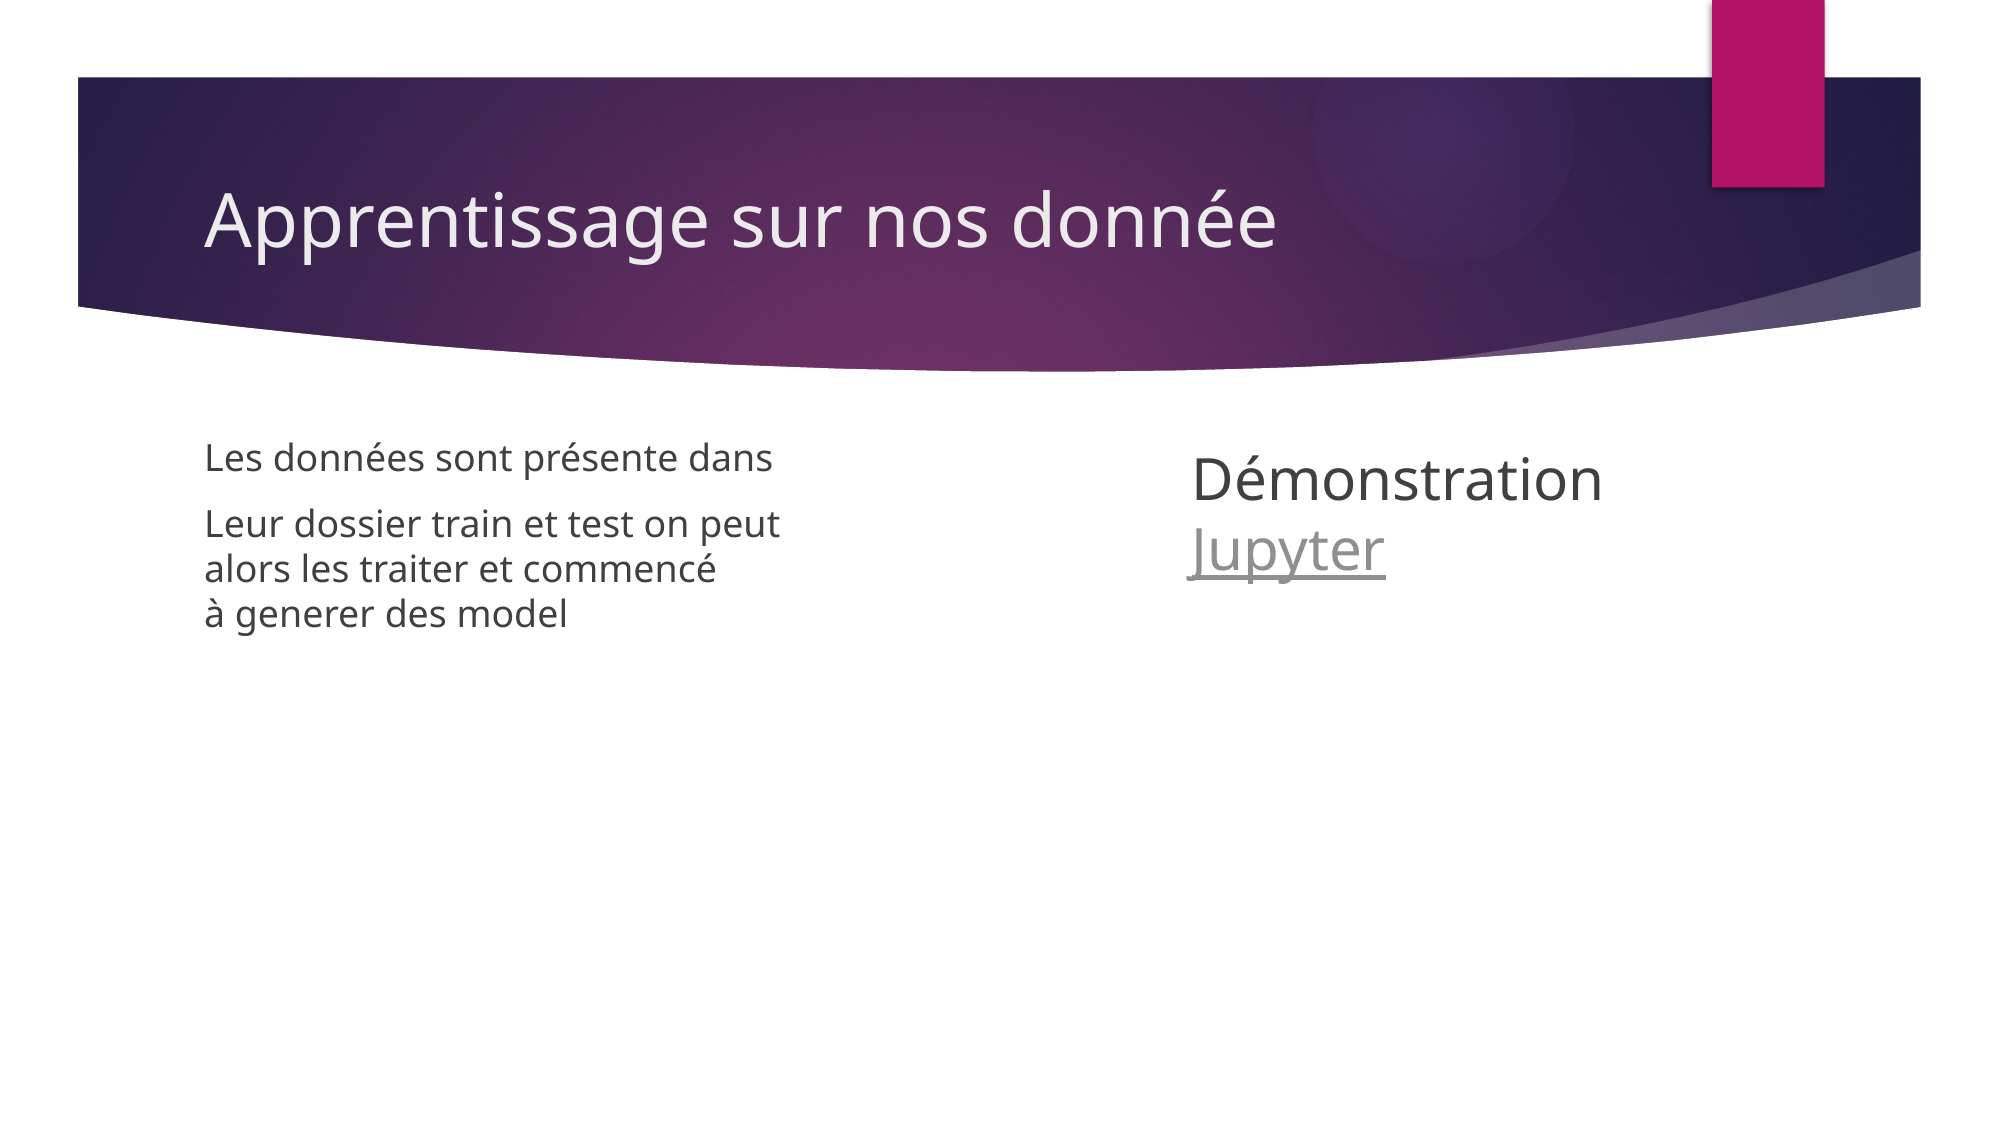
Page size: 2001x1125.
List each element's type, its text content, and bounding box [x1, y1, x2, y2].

title Apprentissage sur nos donnée [189, 159, 1627, 276]
list Les données sont présente dans Leur dossier train et test on peut alors les traiter et commencé à generer des model [189, 427, 812, 988]
picture [79, 78, 1920, 371]
text_box Démonstration Jupyter [1177, 434, 1720, 599]
